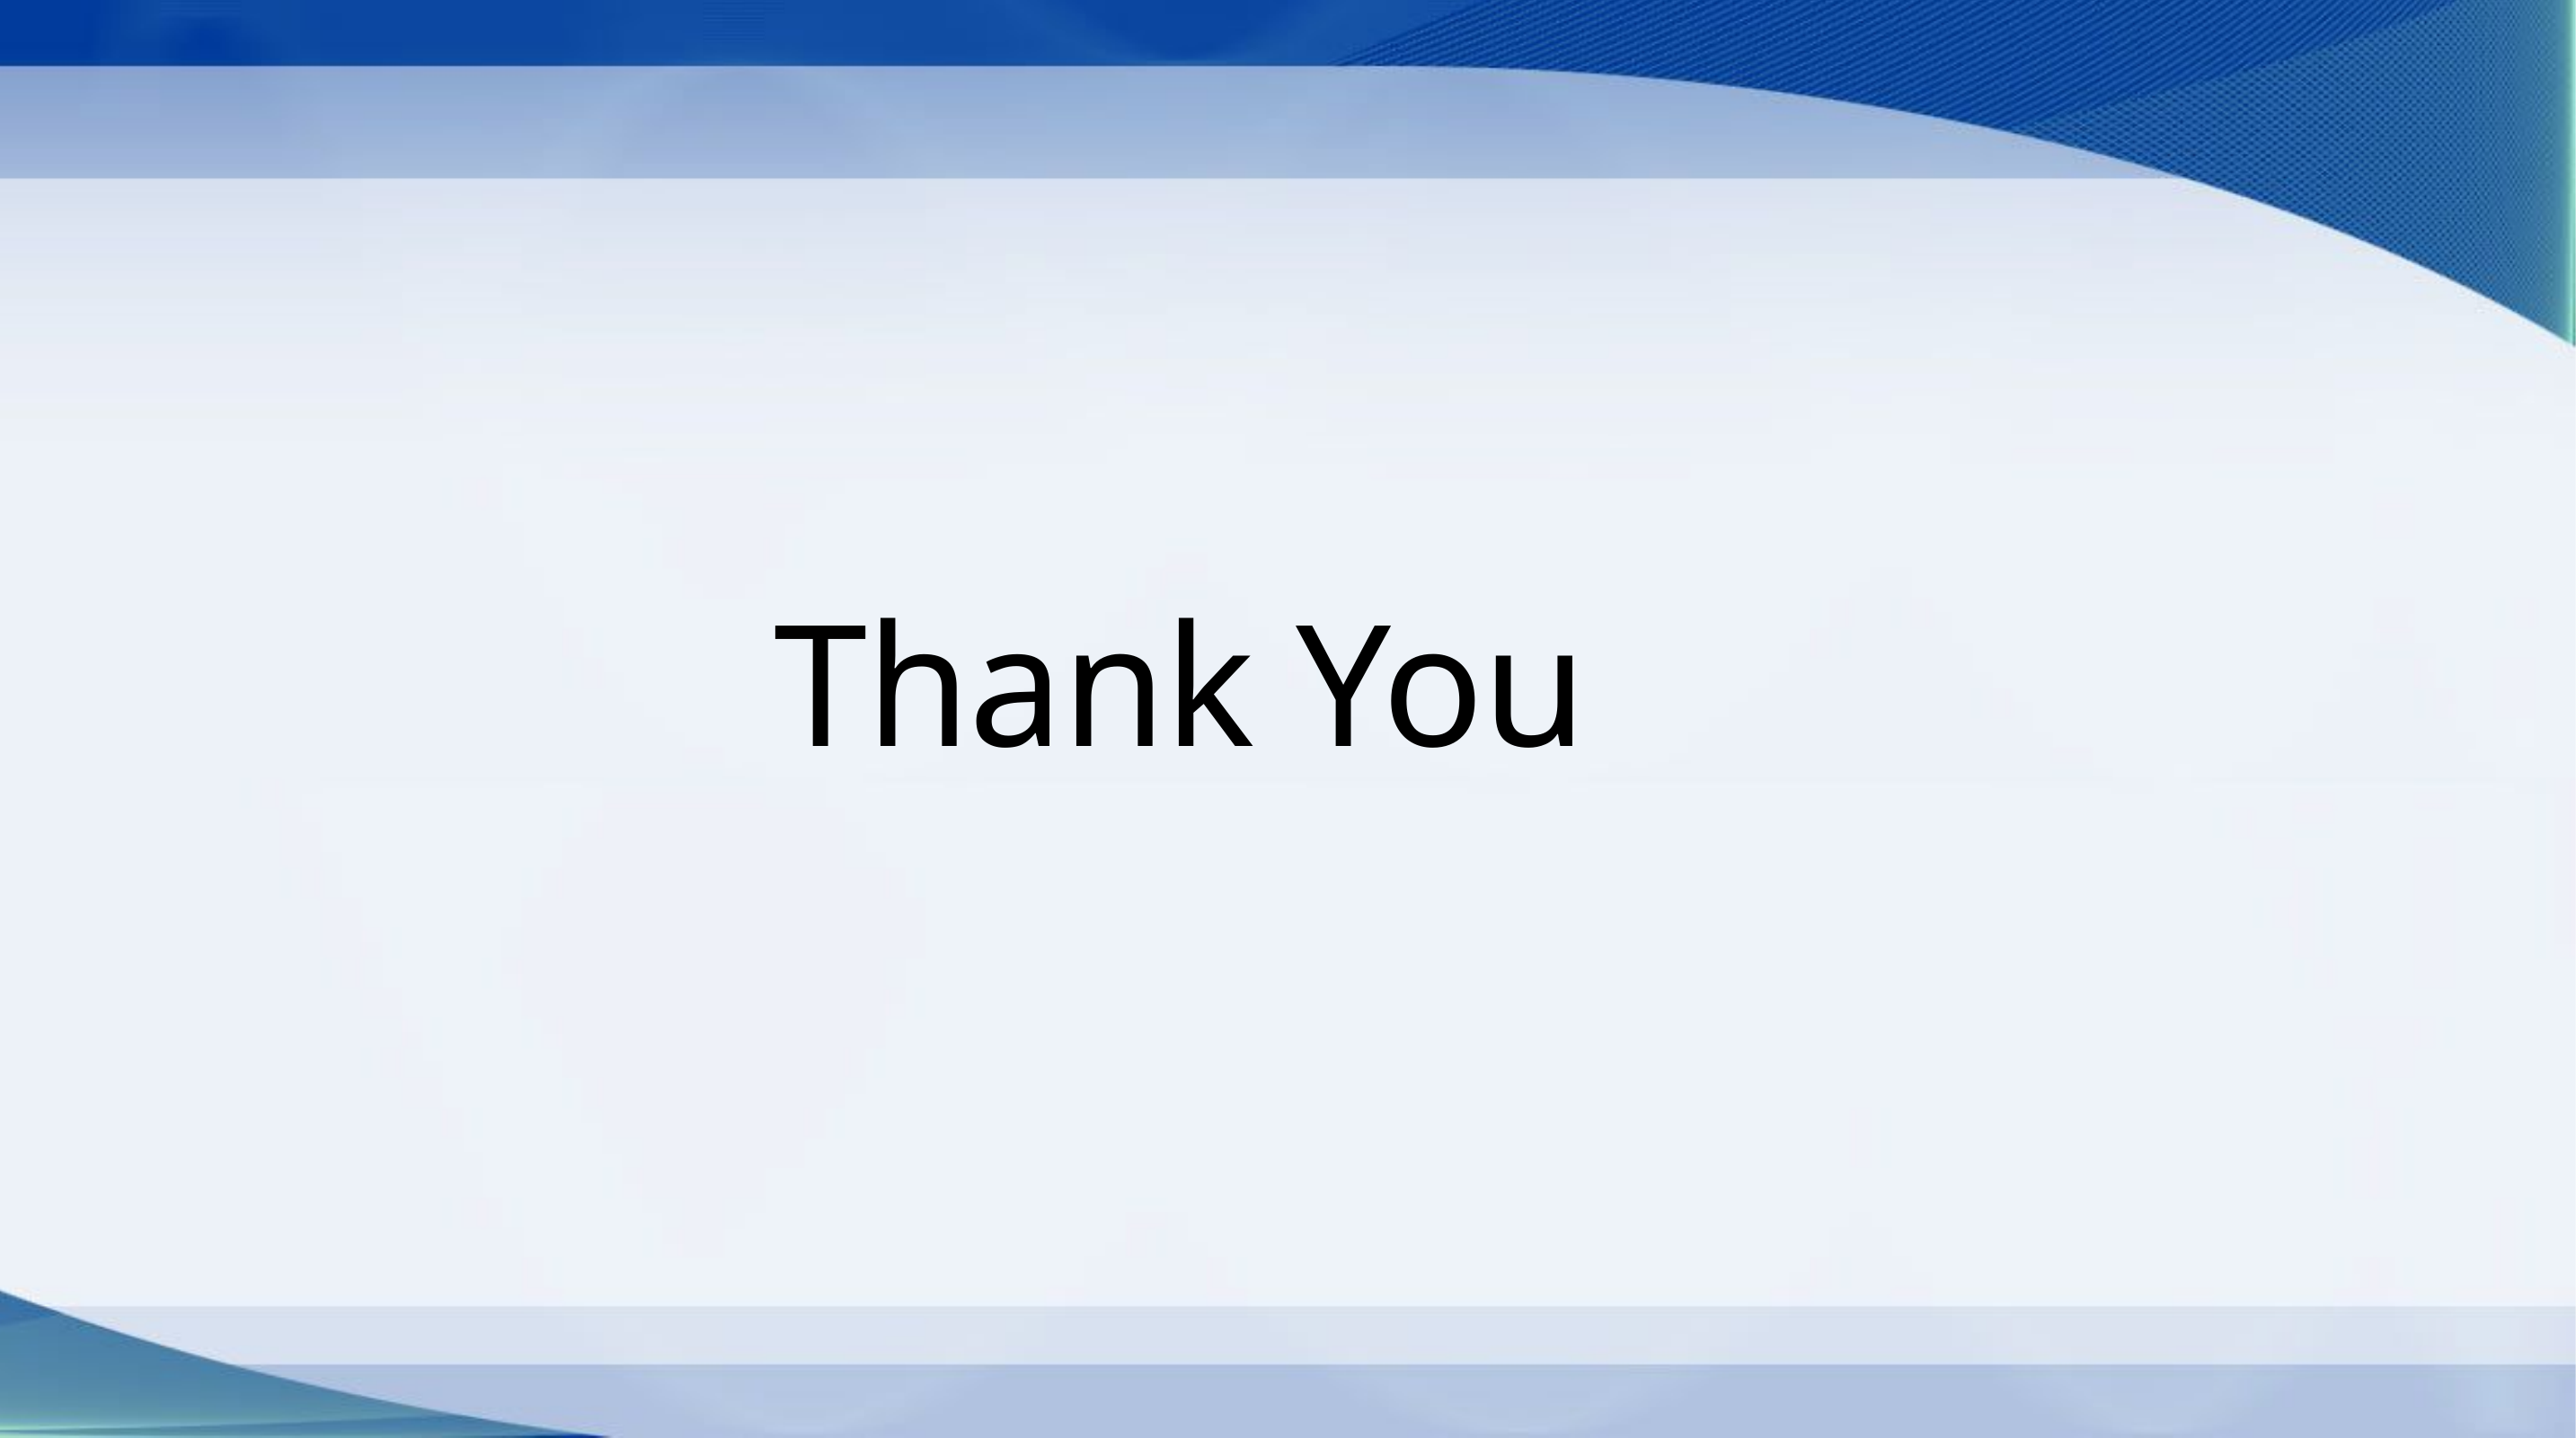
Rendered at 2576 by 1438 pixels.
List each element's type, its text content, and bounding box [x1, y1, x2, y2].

title Thank You [760, 648, 1816, 790]
picture [0, 0, 2576, 1438]
